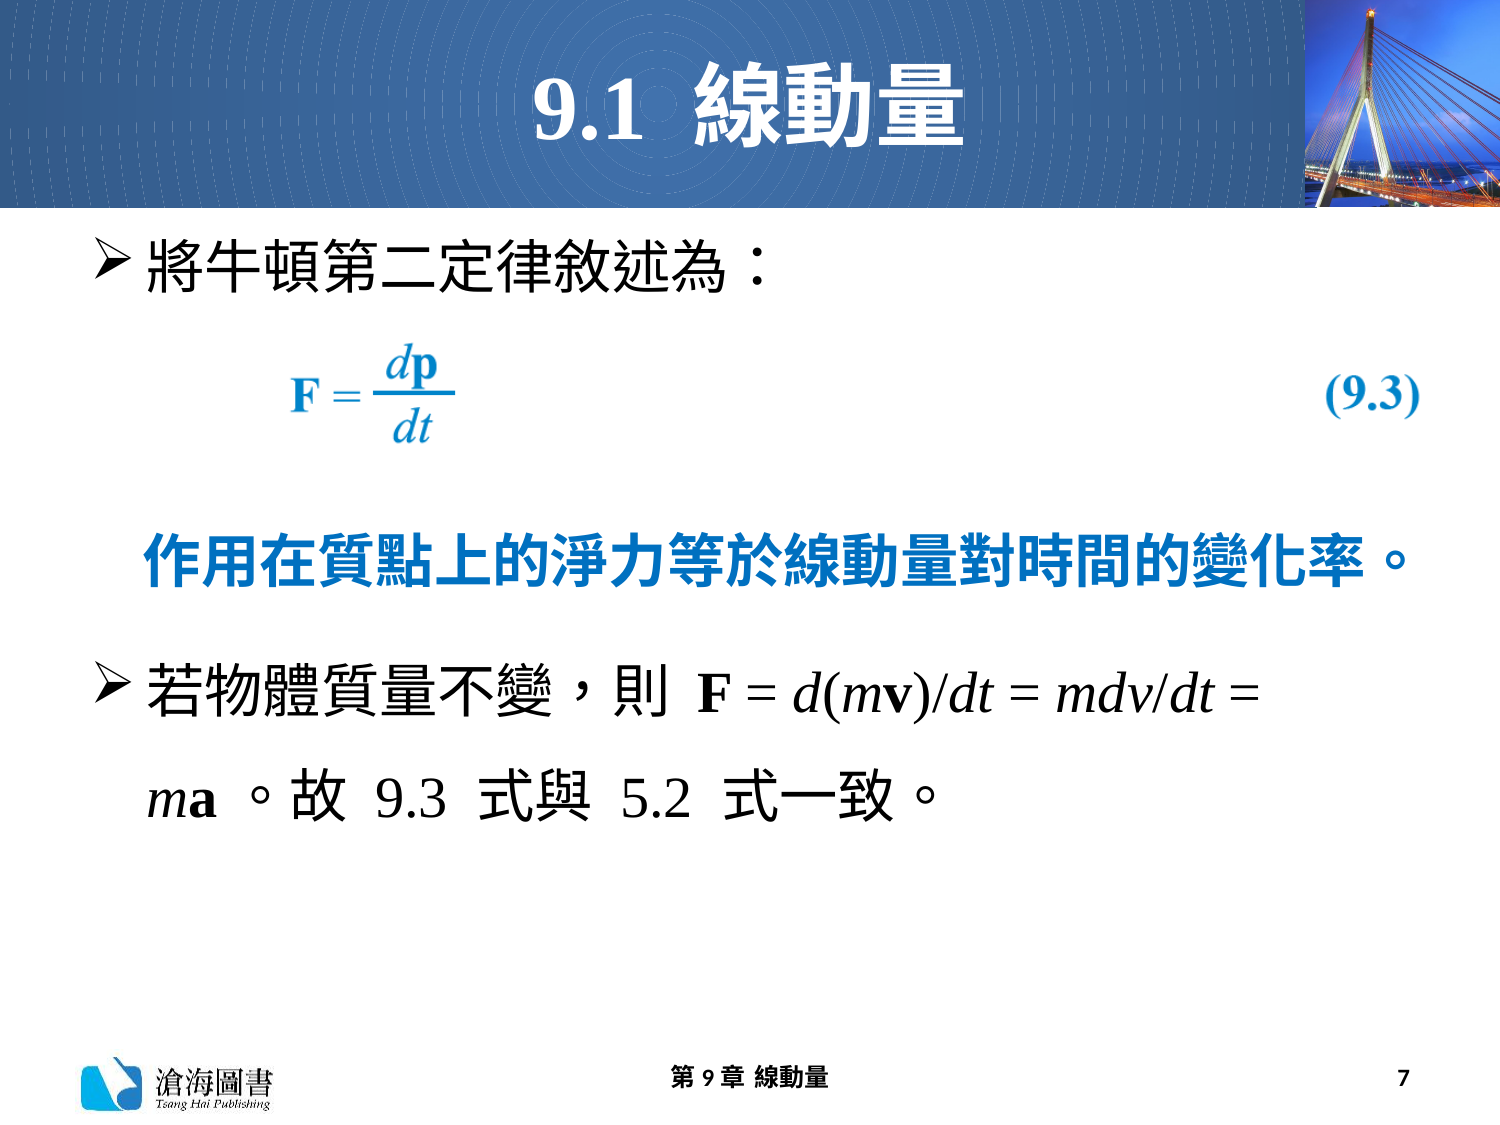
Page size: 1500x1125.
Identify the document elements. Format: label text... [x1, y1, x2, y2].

picture [75, 1049, 274, 1118]
picture [280, 337, 1426, 461]
picture [1305, 0, 1500, 207]
slide_number 7 [1074, 1046, 1425, 1107]
footer 第9章 線動量 [512, 1046, 988, 1107]
list 將牛頓第二定律敘述為： 作用在質點上的淨力等於線動量對時間的變化率。 若物體質量不變，則 F = d(mv)/dt = mdv/dt = ma。故 9.3 式與 5.2 式一致。 [75, 219, 1425, 1043]
title 9.1 線動量 [75, 21, 1425, 185]
